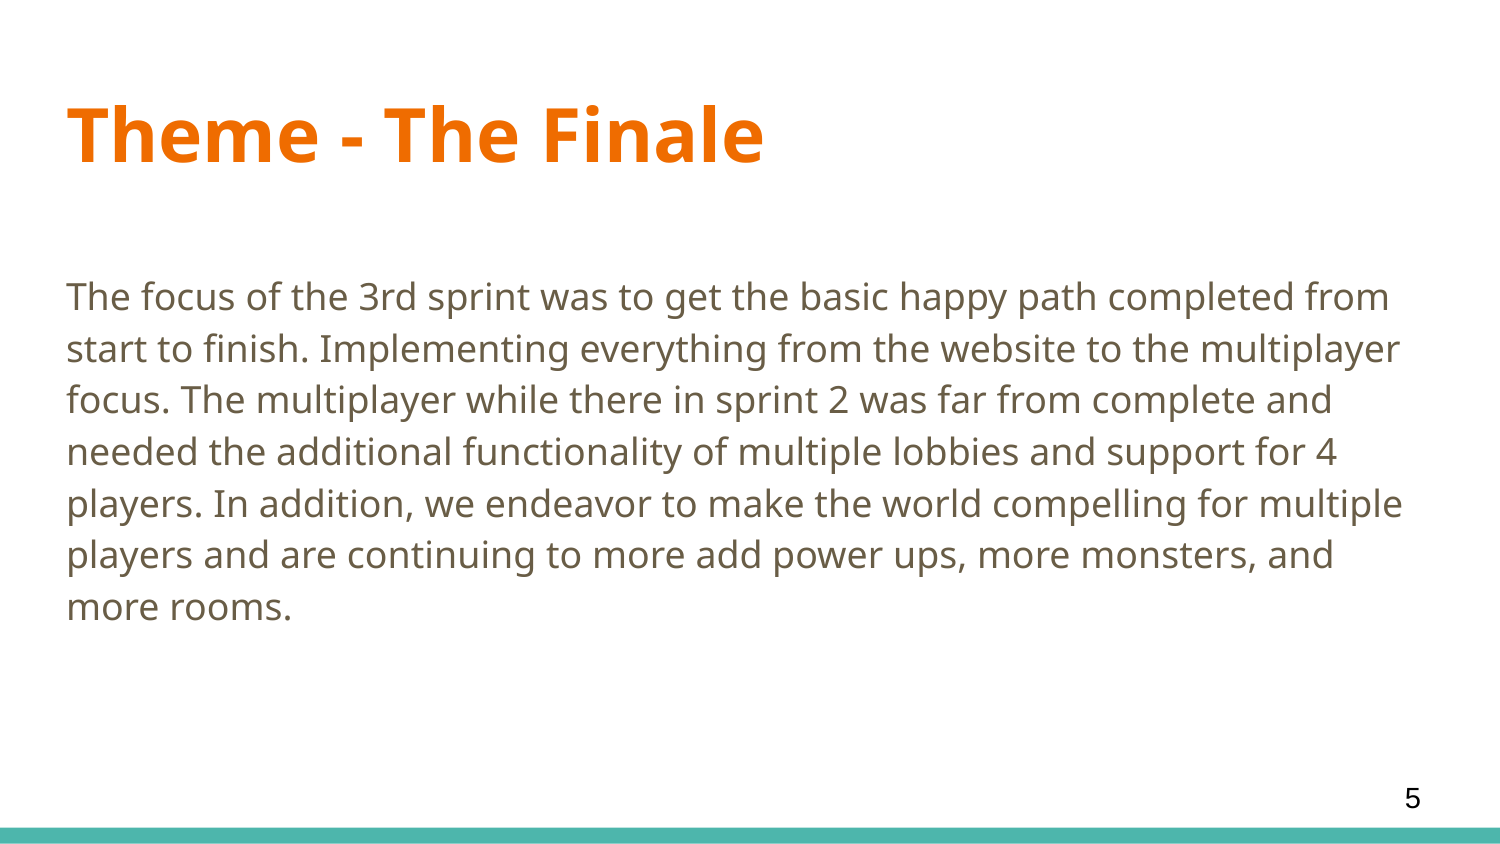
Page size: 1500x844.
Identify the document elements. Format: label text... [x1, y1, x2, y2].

list The focus of the 3rd sprint was to get the basic happy path completed from start to finish. Implementing everything from the website to the multiplayer focus. The multiplayer while there in sprint 2 was far from complete and needed the additional functionality of multiple lobbies and support for 4 players. In addition, we endeavor to make the world compelling for multiple players and are continuing to more add power ups, more monsters, and more rooms. [51, 206, 1449, 748]
slide_number ‹#› [1389, 764, 1480, 830]
title Theme - The Finale [51, 72, 1449, 189]
